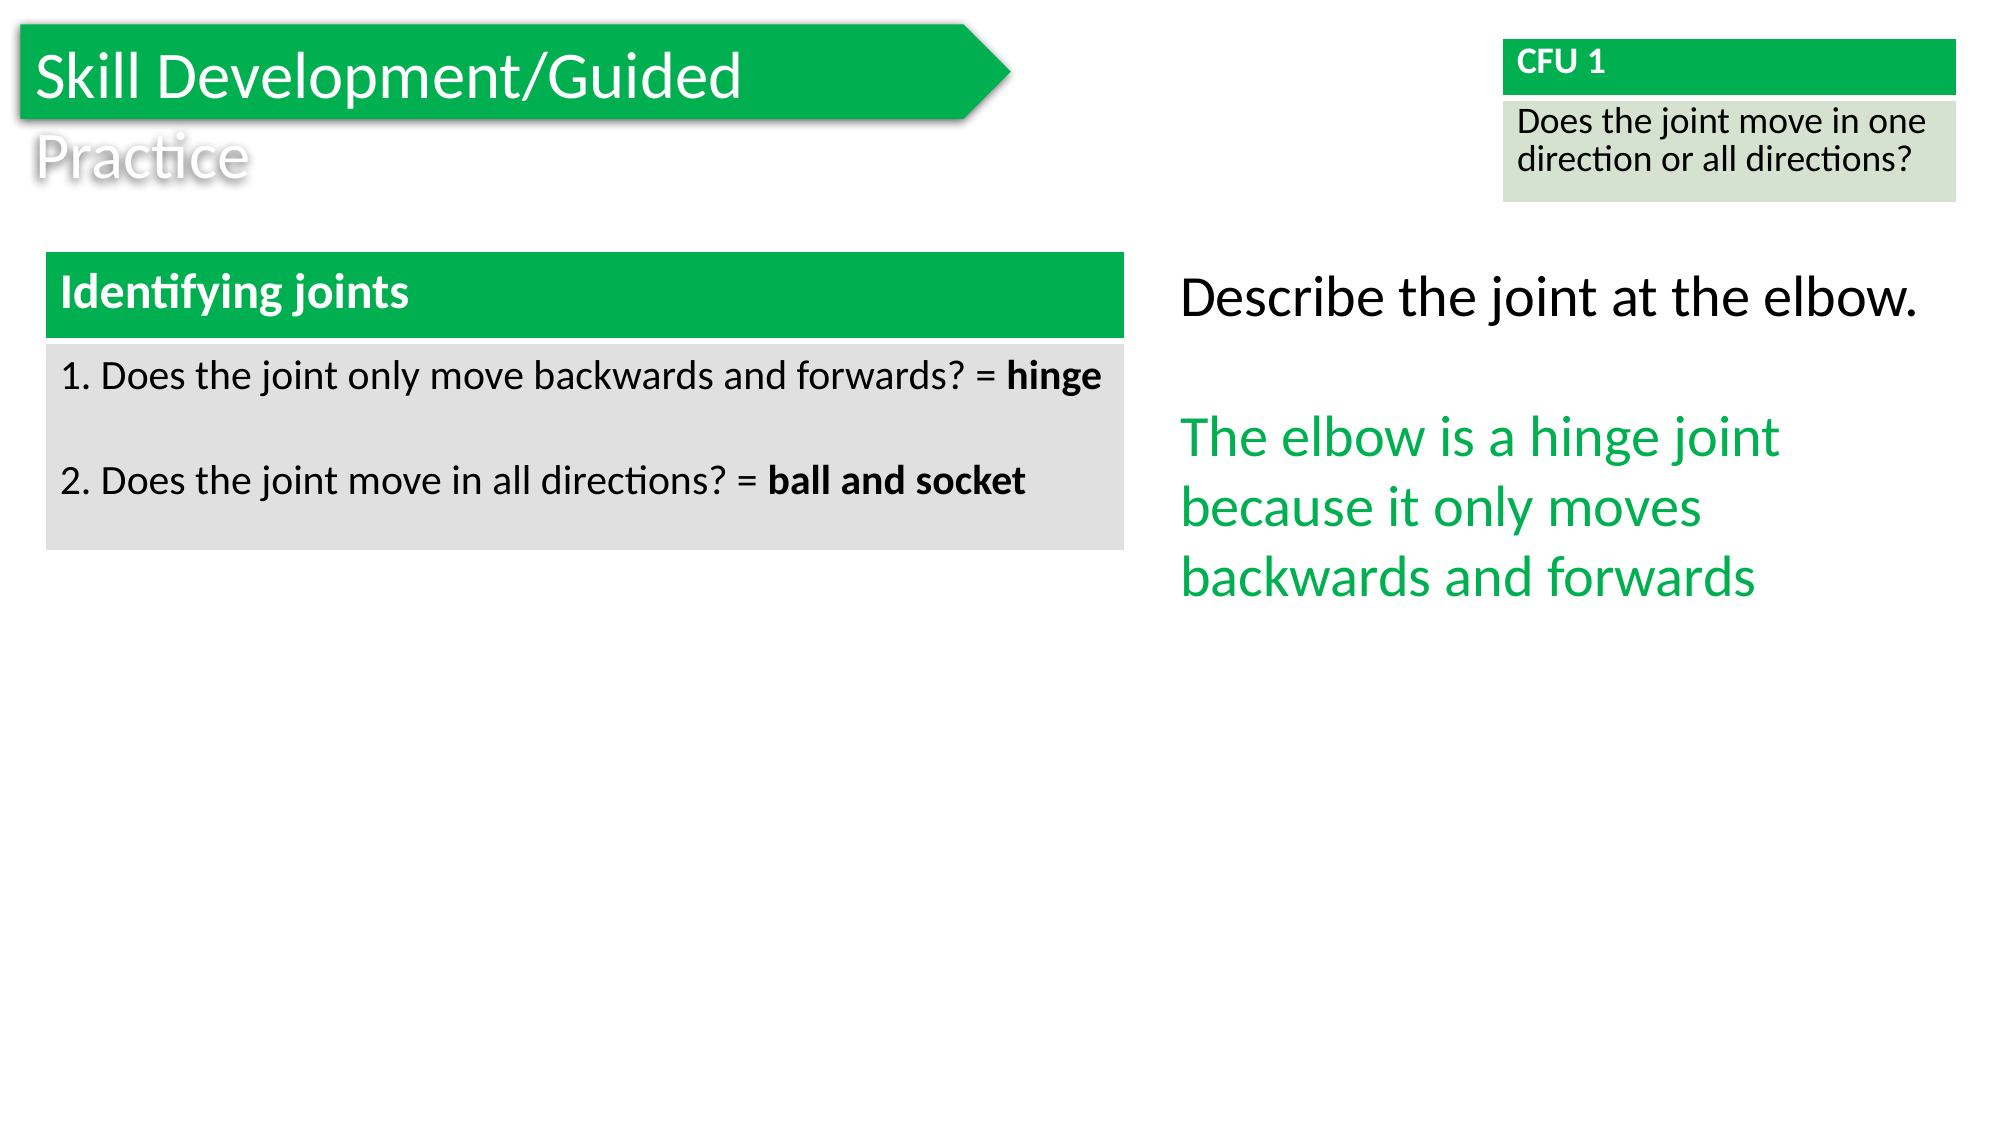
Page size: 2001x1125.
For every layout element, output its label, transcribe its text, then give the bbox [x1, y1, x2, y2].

table_cell Does the joint move in one direction or all directions? [1503, 101, 1956, 202]
table_header CFU 1 [1503, 39, 1956, 95]
text_box Describe the joint at the elbow. The elbow is a hinge joint because it only moves backwards and forwards [1165, 250, 1971, 616]
table_cell 1. Does the joint only move backwards and forwards? = hinge 2. Does the joint move in all directions? = ball and socket [46, 344, 1124, 550]
table_header Identifying joints [46, 252, 1124, 338]
text_box Skill Development/Guided Practice [20, 24, 1011, 119]
